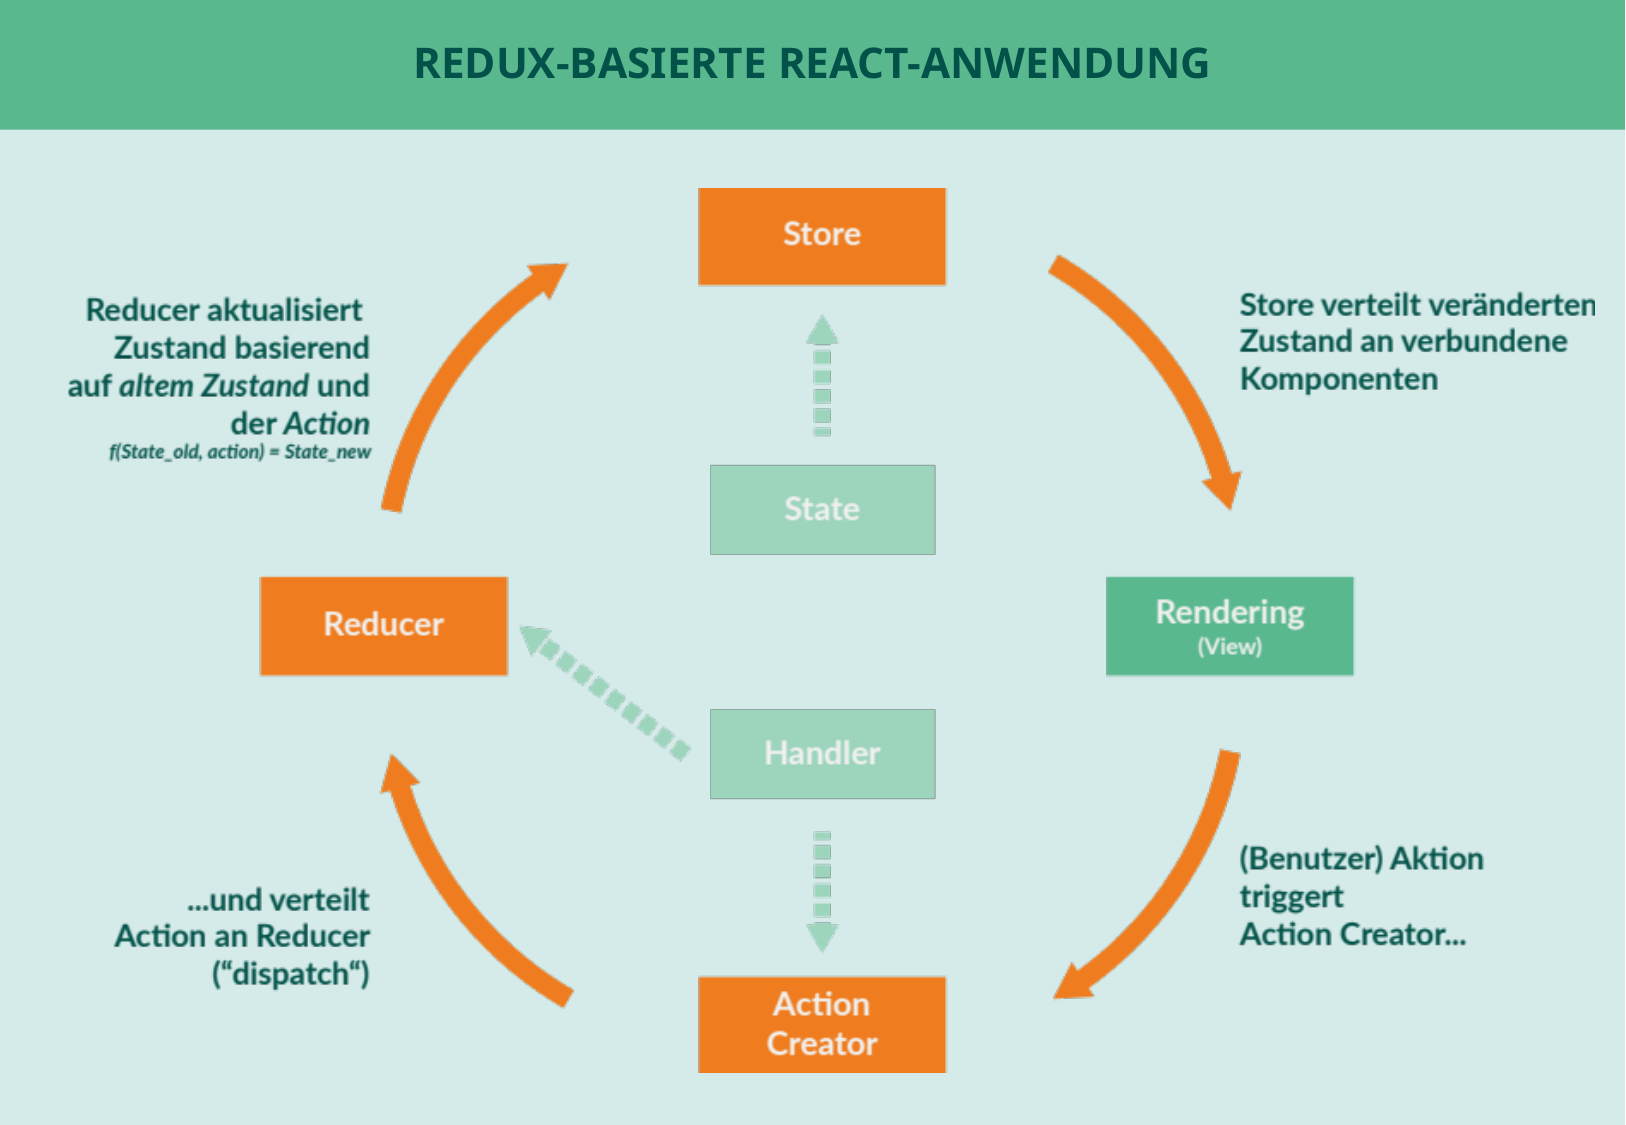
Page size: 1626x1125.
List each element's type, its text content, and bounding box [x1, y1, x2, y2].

title Redux-basierte React-Anwendung [0, 0, 1625, 130]
picture [68, 187, 1595, 1073]
